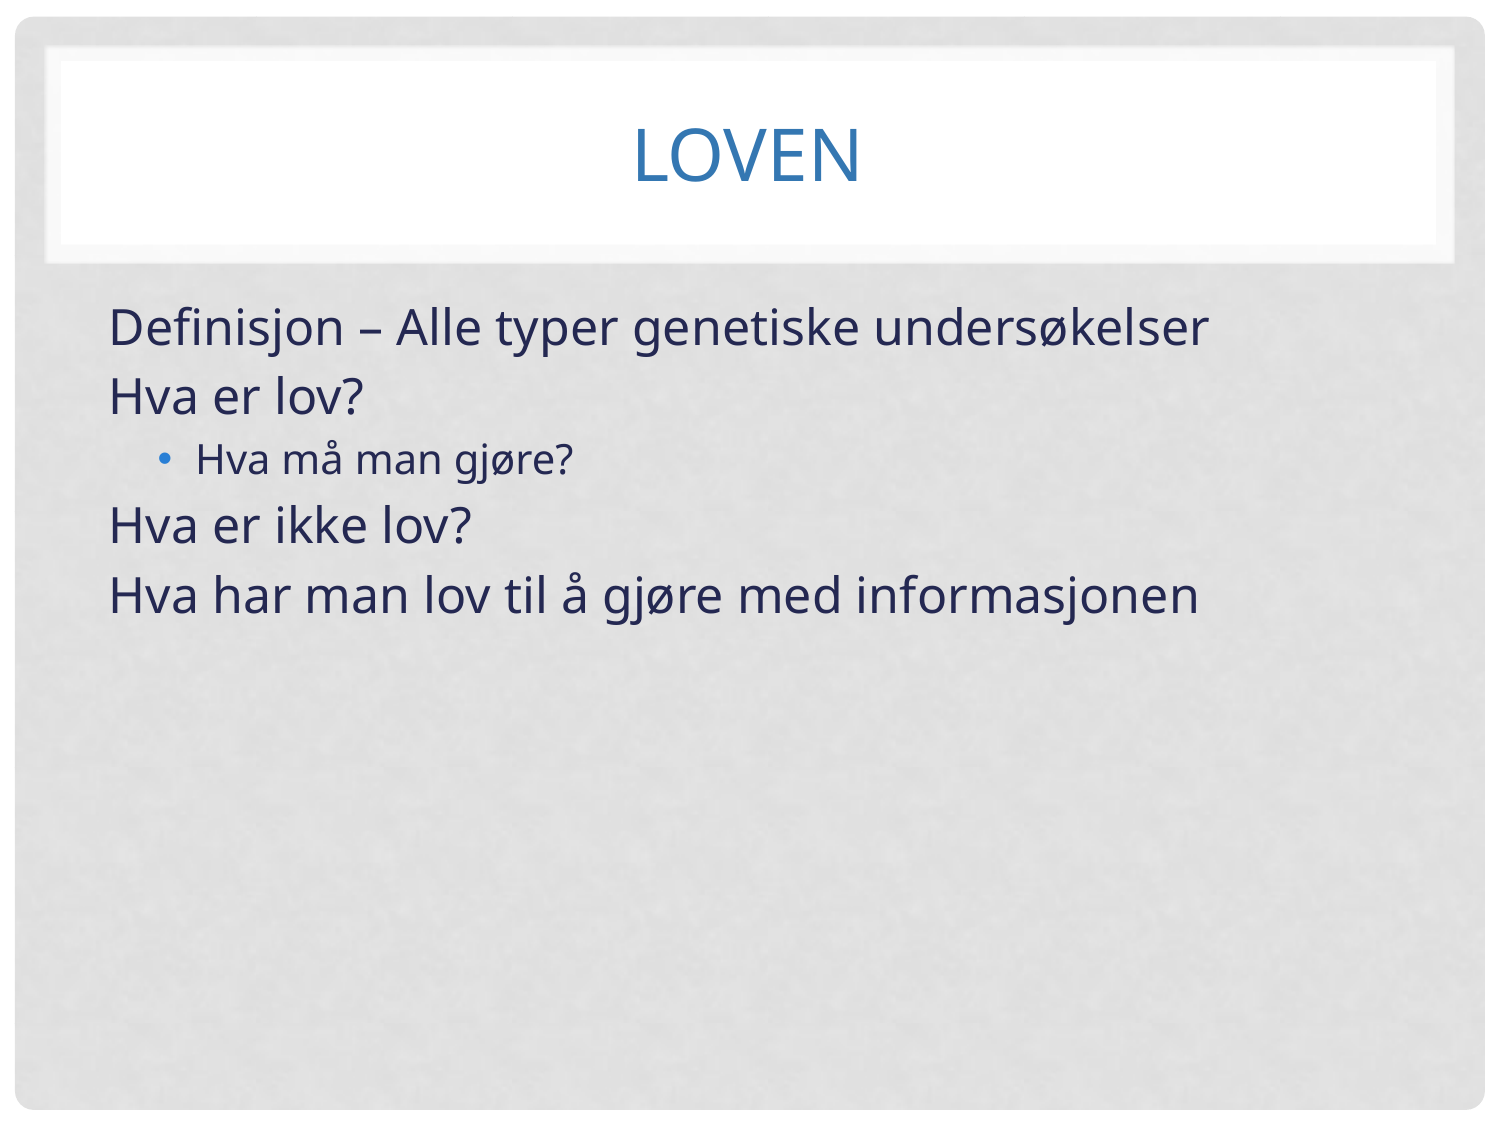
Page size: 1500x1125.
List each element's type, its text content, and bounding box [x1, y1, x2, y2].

title Loven [69, 66, 1425, 238]
list Definisjon – Alle typer genetiske undersøkelser Hva er lov? Hva må man gjøre? Hva er ikke lov? Hva har man lov til å gjøre med informasjonen [75, 287, 1425, 1005]
